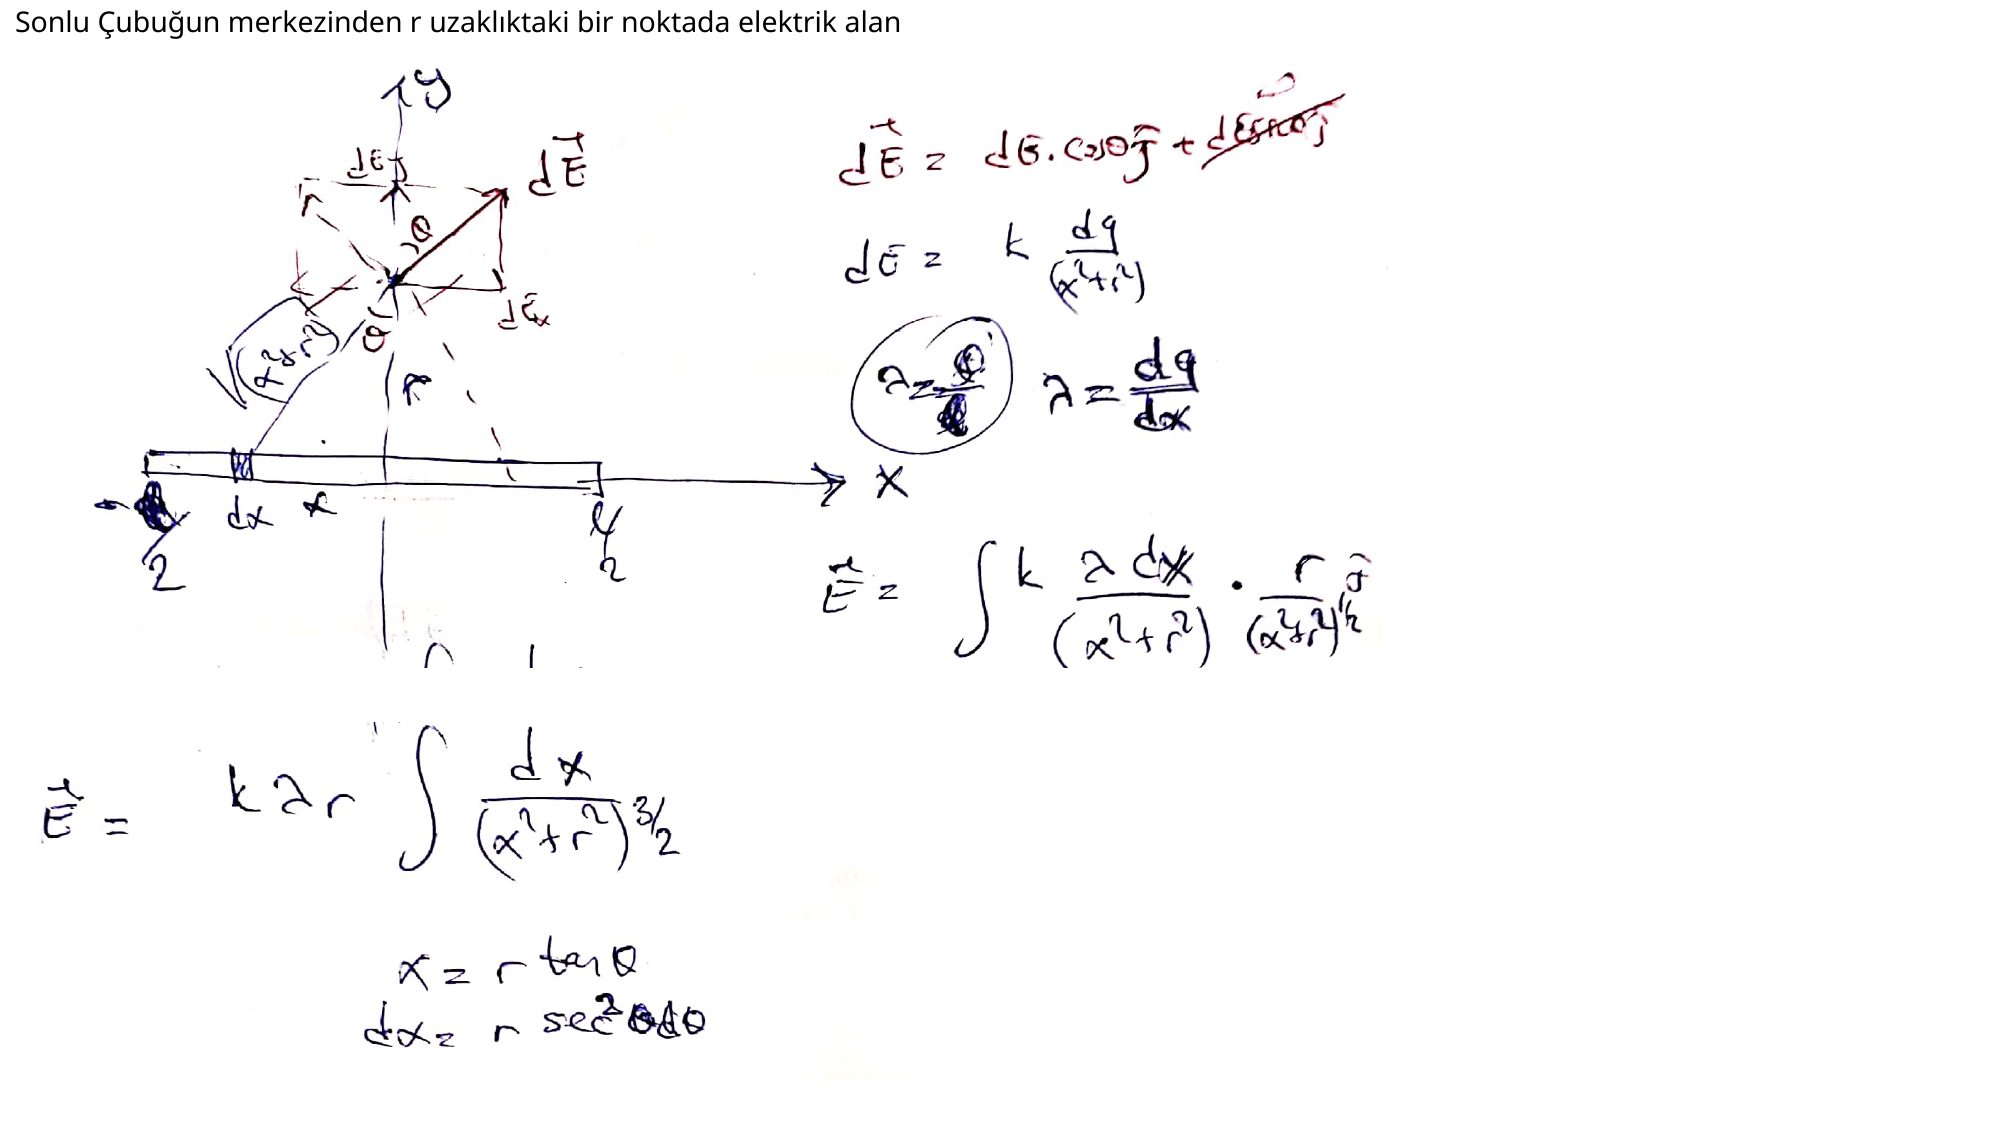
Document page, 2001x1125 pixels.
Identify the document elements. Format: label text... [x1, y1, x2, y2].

picture [38, 713, 908, 1080]
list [75, 62, 1389, 668]
title Sonlu Çubuğun merkezinden r uzaklıktaki bir noktada elektrik alan [0, 0, 2000, 46]
